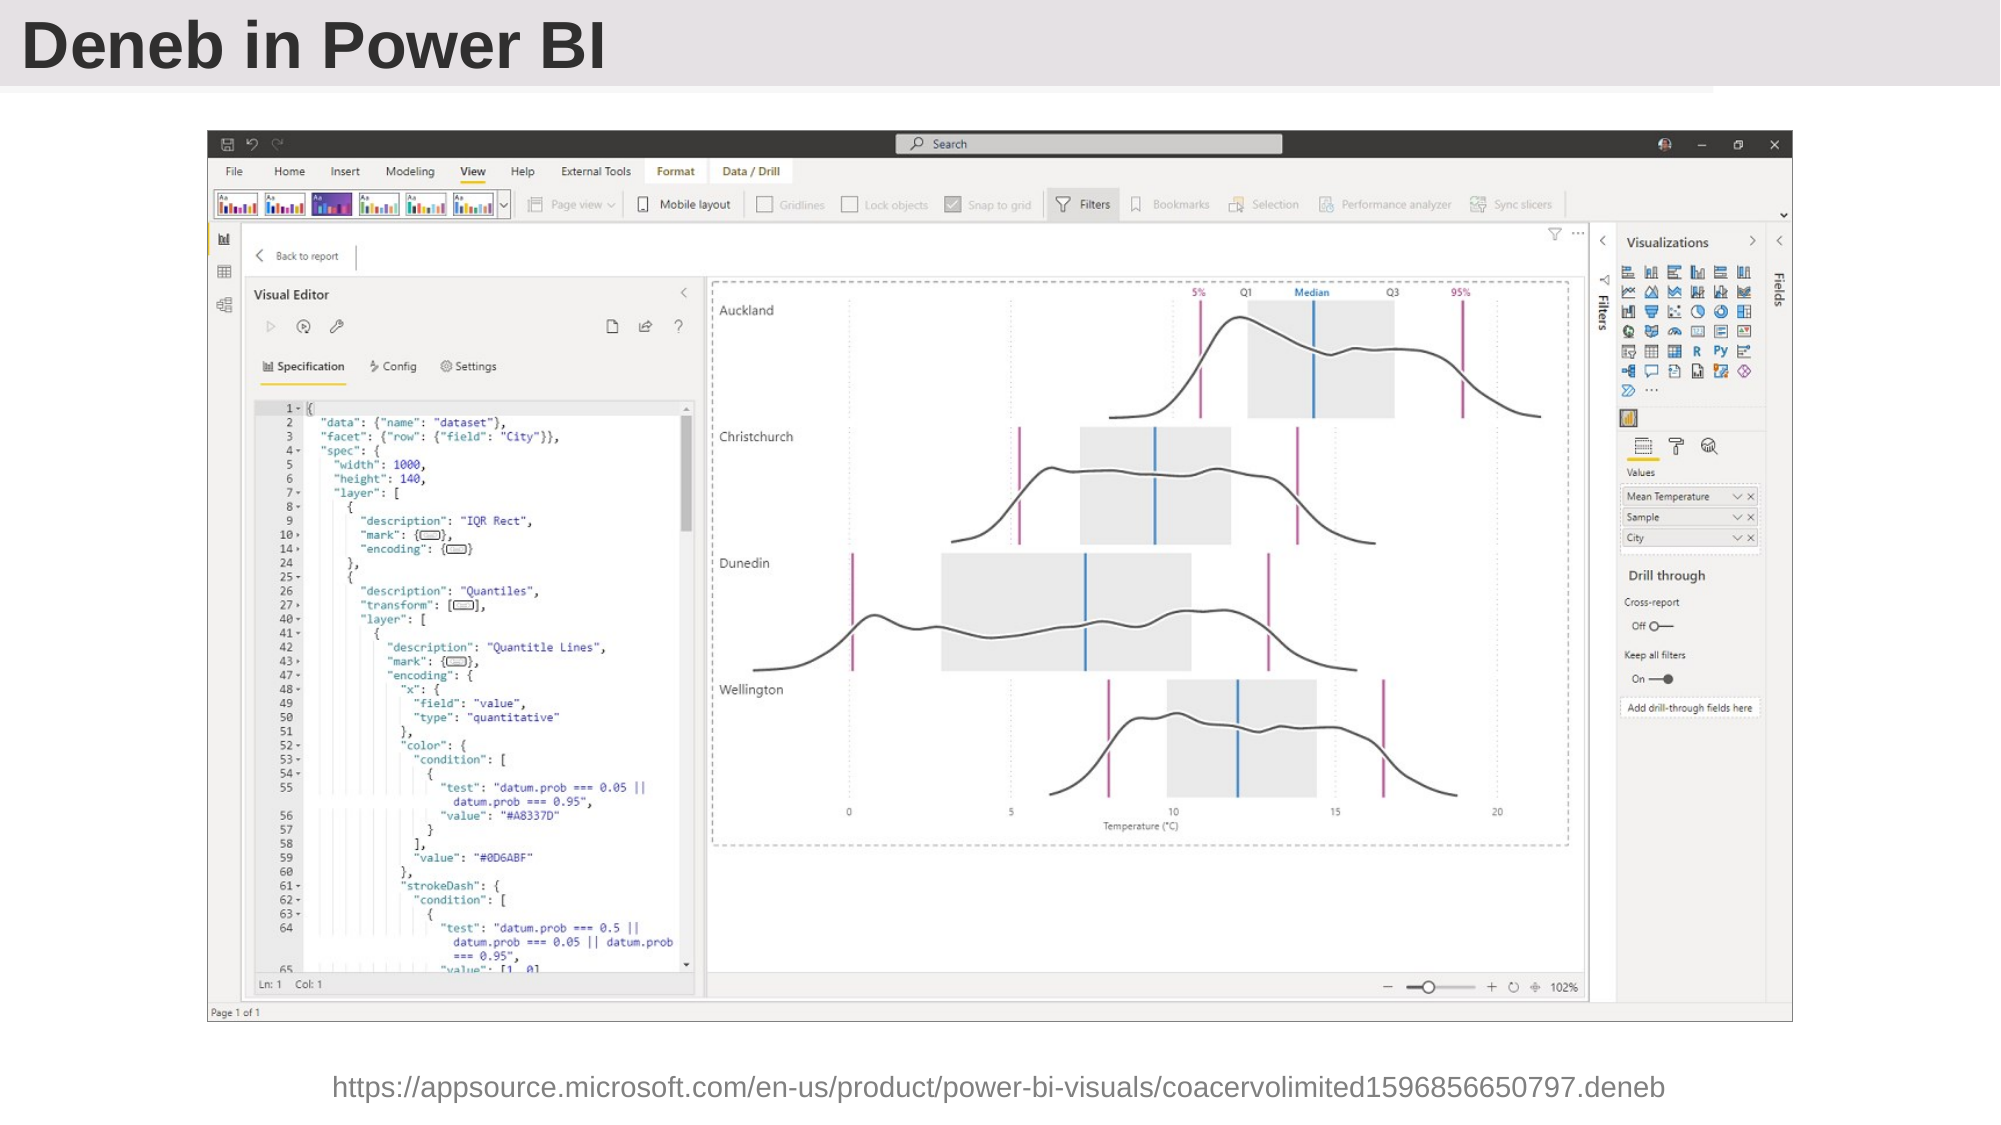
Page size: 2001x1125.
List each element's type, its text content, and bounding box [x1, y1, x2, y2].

title Deneb in Power BI [0, 0, 2000, 86]
list https://appsource.microsoft.com/en-us/product/power-bi-visuals/coacervolimited1596856650797.deneb [115, 1059, 1885, 1112]
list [207, 130, 1793, 1022]
